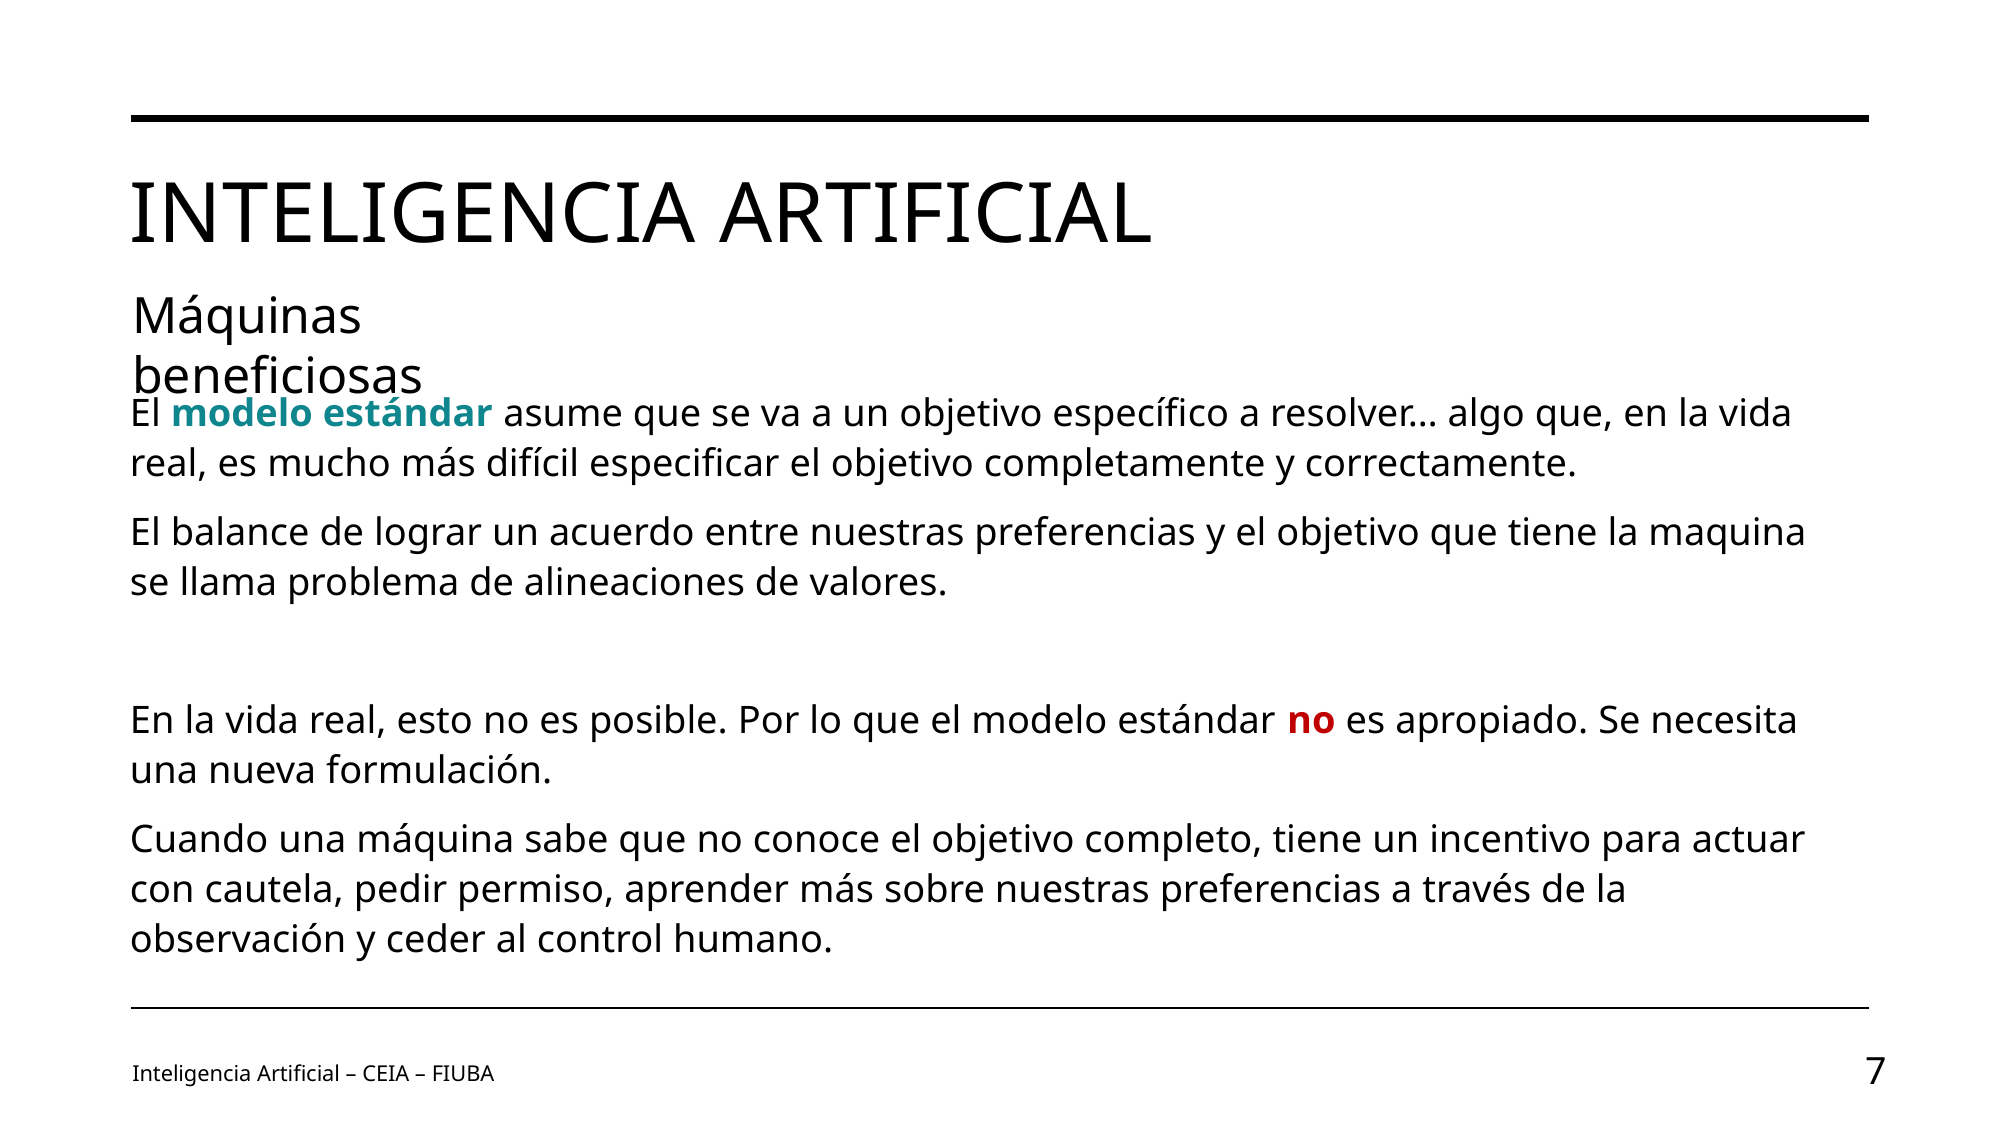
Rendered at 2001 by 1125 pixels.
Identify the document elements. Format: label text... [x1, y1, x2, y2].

slide_number 7 [1791, 1042, 1902, 1103]
title Inteligencia Artificial [114, 151, 1869, 376]
list El modelo estándar asume que se va a un objetivo específico a resolver… algo que, en la vida real, es mucho más difícil especificar el objetivo completamente y correctamente. El balance de lograr un acuerdo entre nuestras preferencias y el objetivo que tiene la maquina se llama problema de alineaciones de valores. En la vida real, esto no es posible. Por lo que el modelo estándar no es apropiado. Se necesita una nueva formulación. Cuando una máquina sabe que no conoce el objetivo completo, tiene un incentivo para actuar con cautela, pedir permiso, aprender más sobre nuestras preferencias a través de la observación y ceder al control humano. [114, 376, 1869, 973]
text_box Máquinas beneficiosas [117, 275, 660, 411]
footer Inteligencia Artificial – CEIA – FIUBA [117, 1042, 862, 1103]
